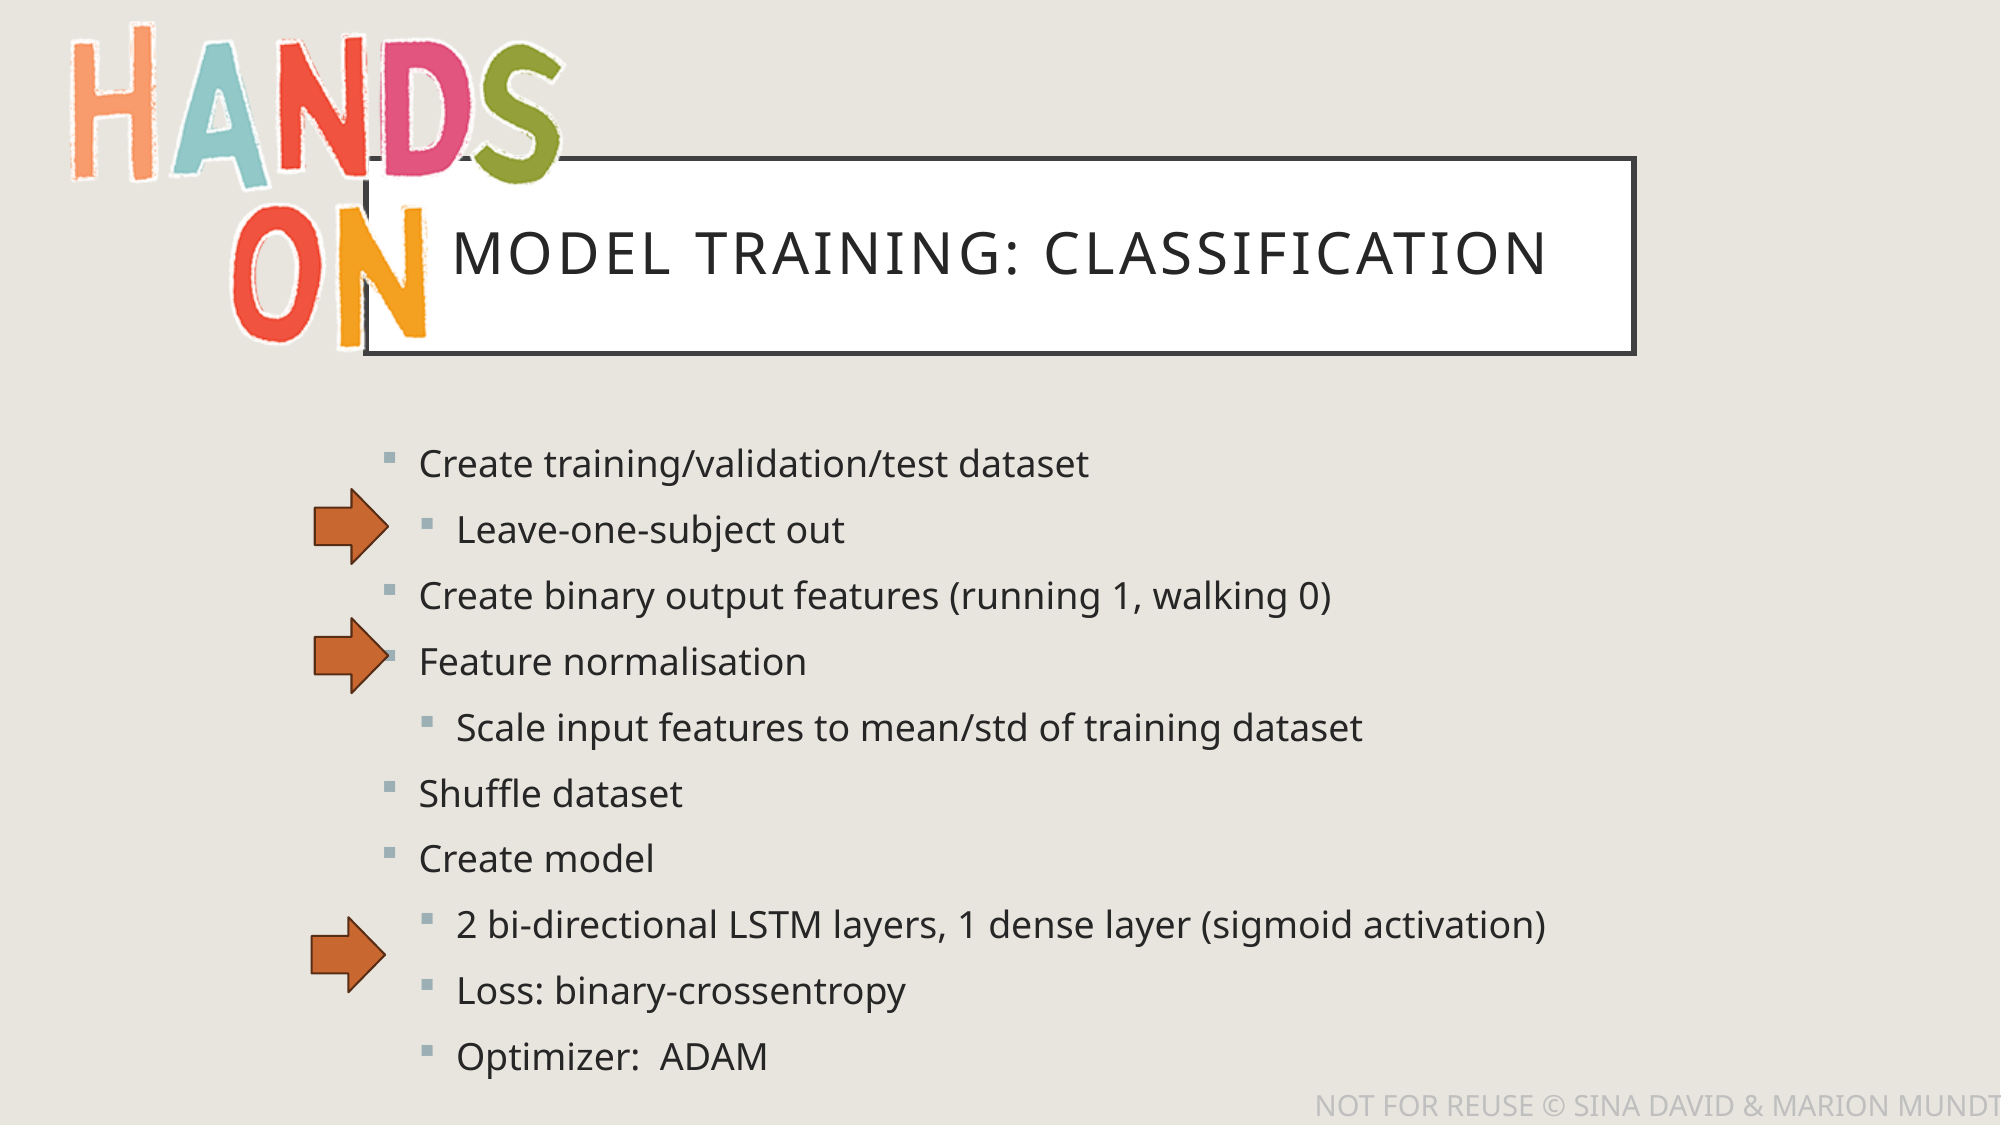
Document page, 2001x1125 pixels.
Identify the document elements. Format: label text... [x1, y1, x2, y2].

text_box [313, 617, 389, 695]
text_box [52, 20, 578, 370]
title Model Training: Classification [578, 156, 1637, 356]
text_box [310, 916, 386, 994]
list Create training/validation/test dataset Leave-one-subject out Create binary output features (running 1, walking 0) Feature normalisation Scale input features to mean/std of training dataset Shuffle dataset Create model 2 bi-directional LSTM layers, 1 dense layer (sigmoid activation) Loss: binary-crossentropy Optimizer: ADAM [366, 432, 1634, 1080]
text_box [313, 488, 389, 565]
